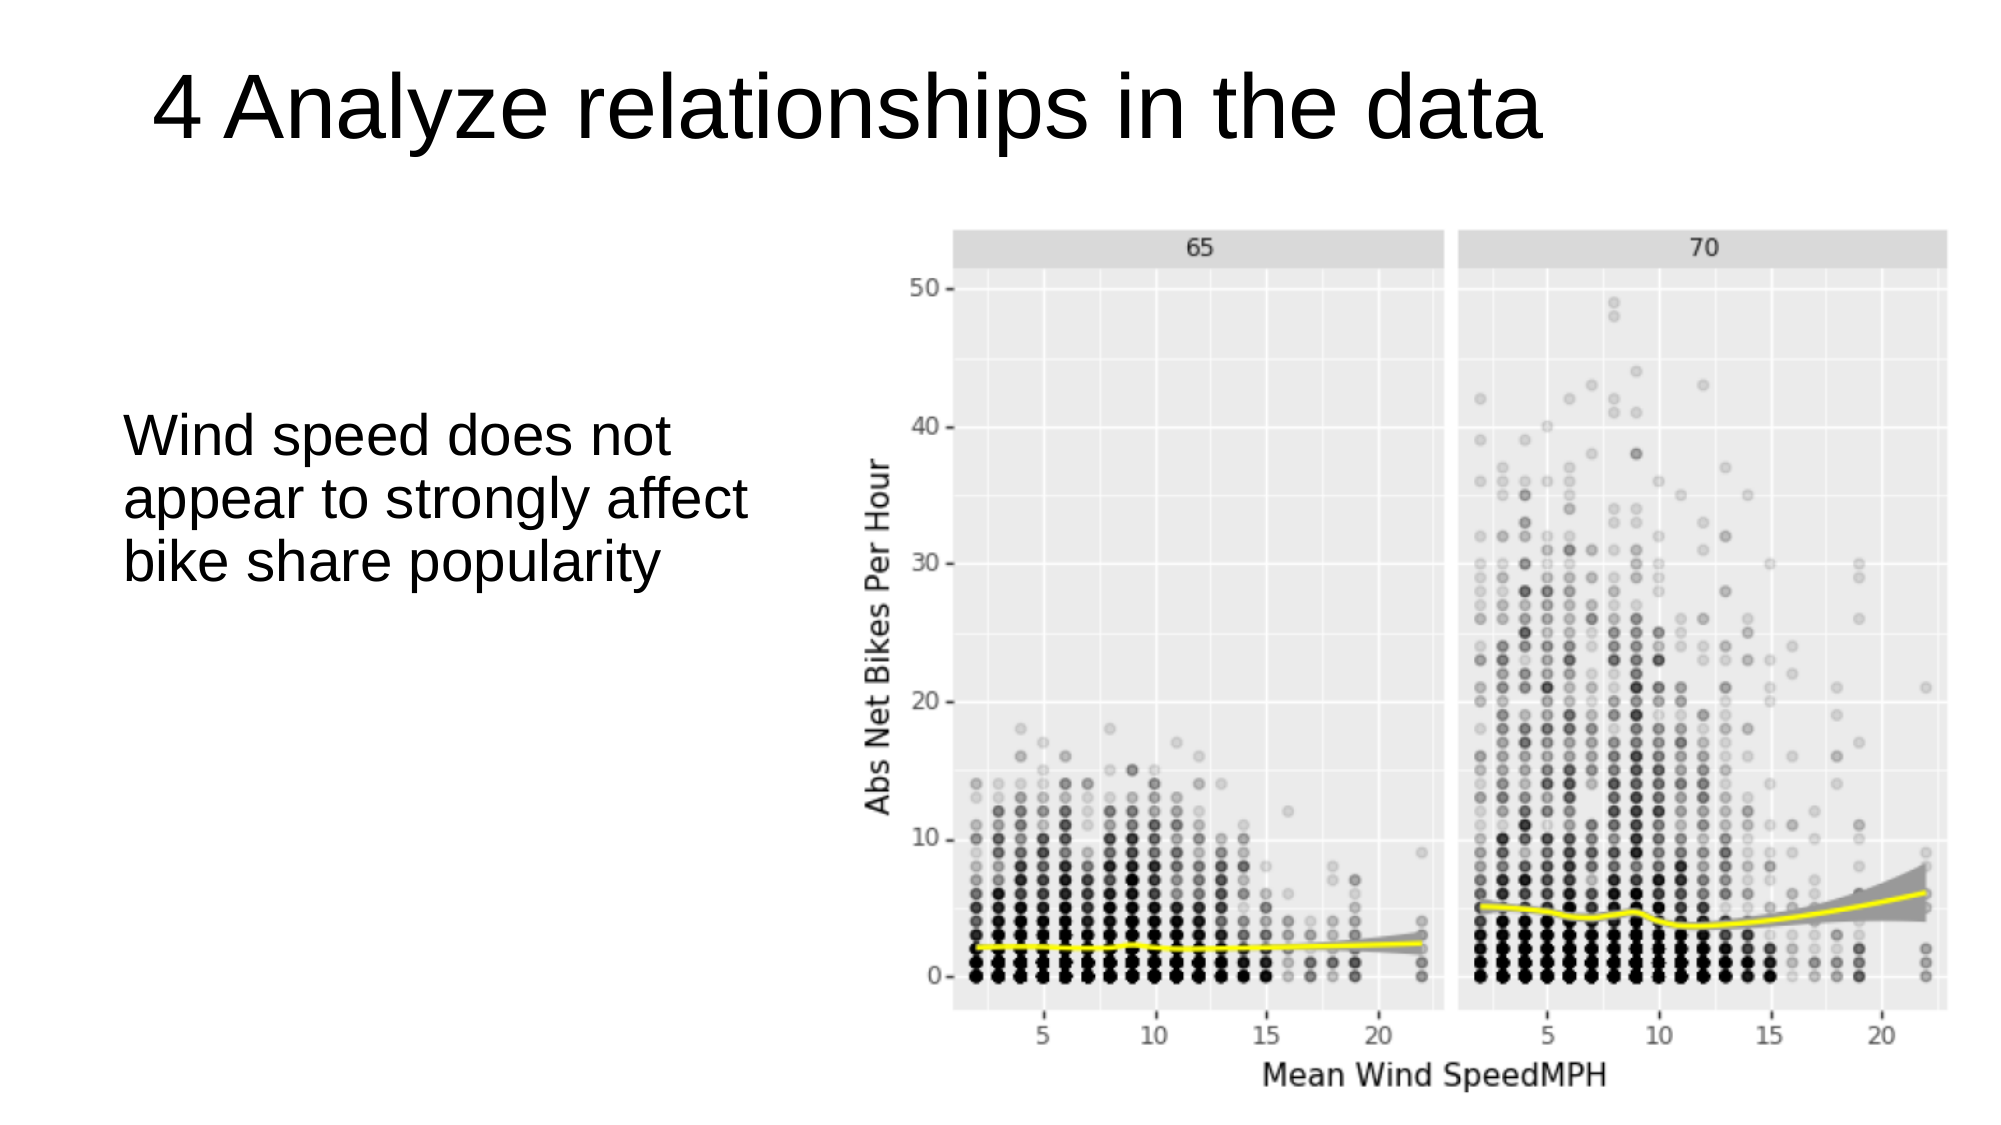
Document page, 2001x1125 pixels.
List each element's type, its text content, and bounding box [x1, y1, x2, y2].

list Wind speed does not appear to strongly affect bike share popularity [108, 397, 798, 1014]
picture [826, 214, 1975, 1112]
title 4 Analyze relationships in the data [137, 0, 1863, 218]
